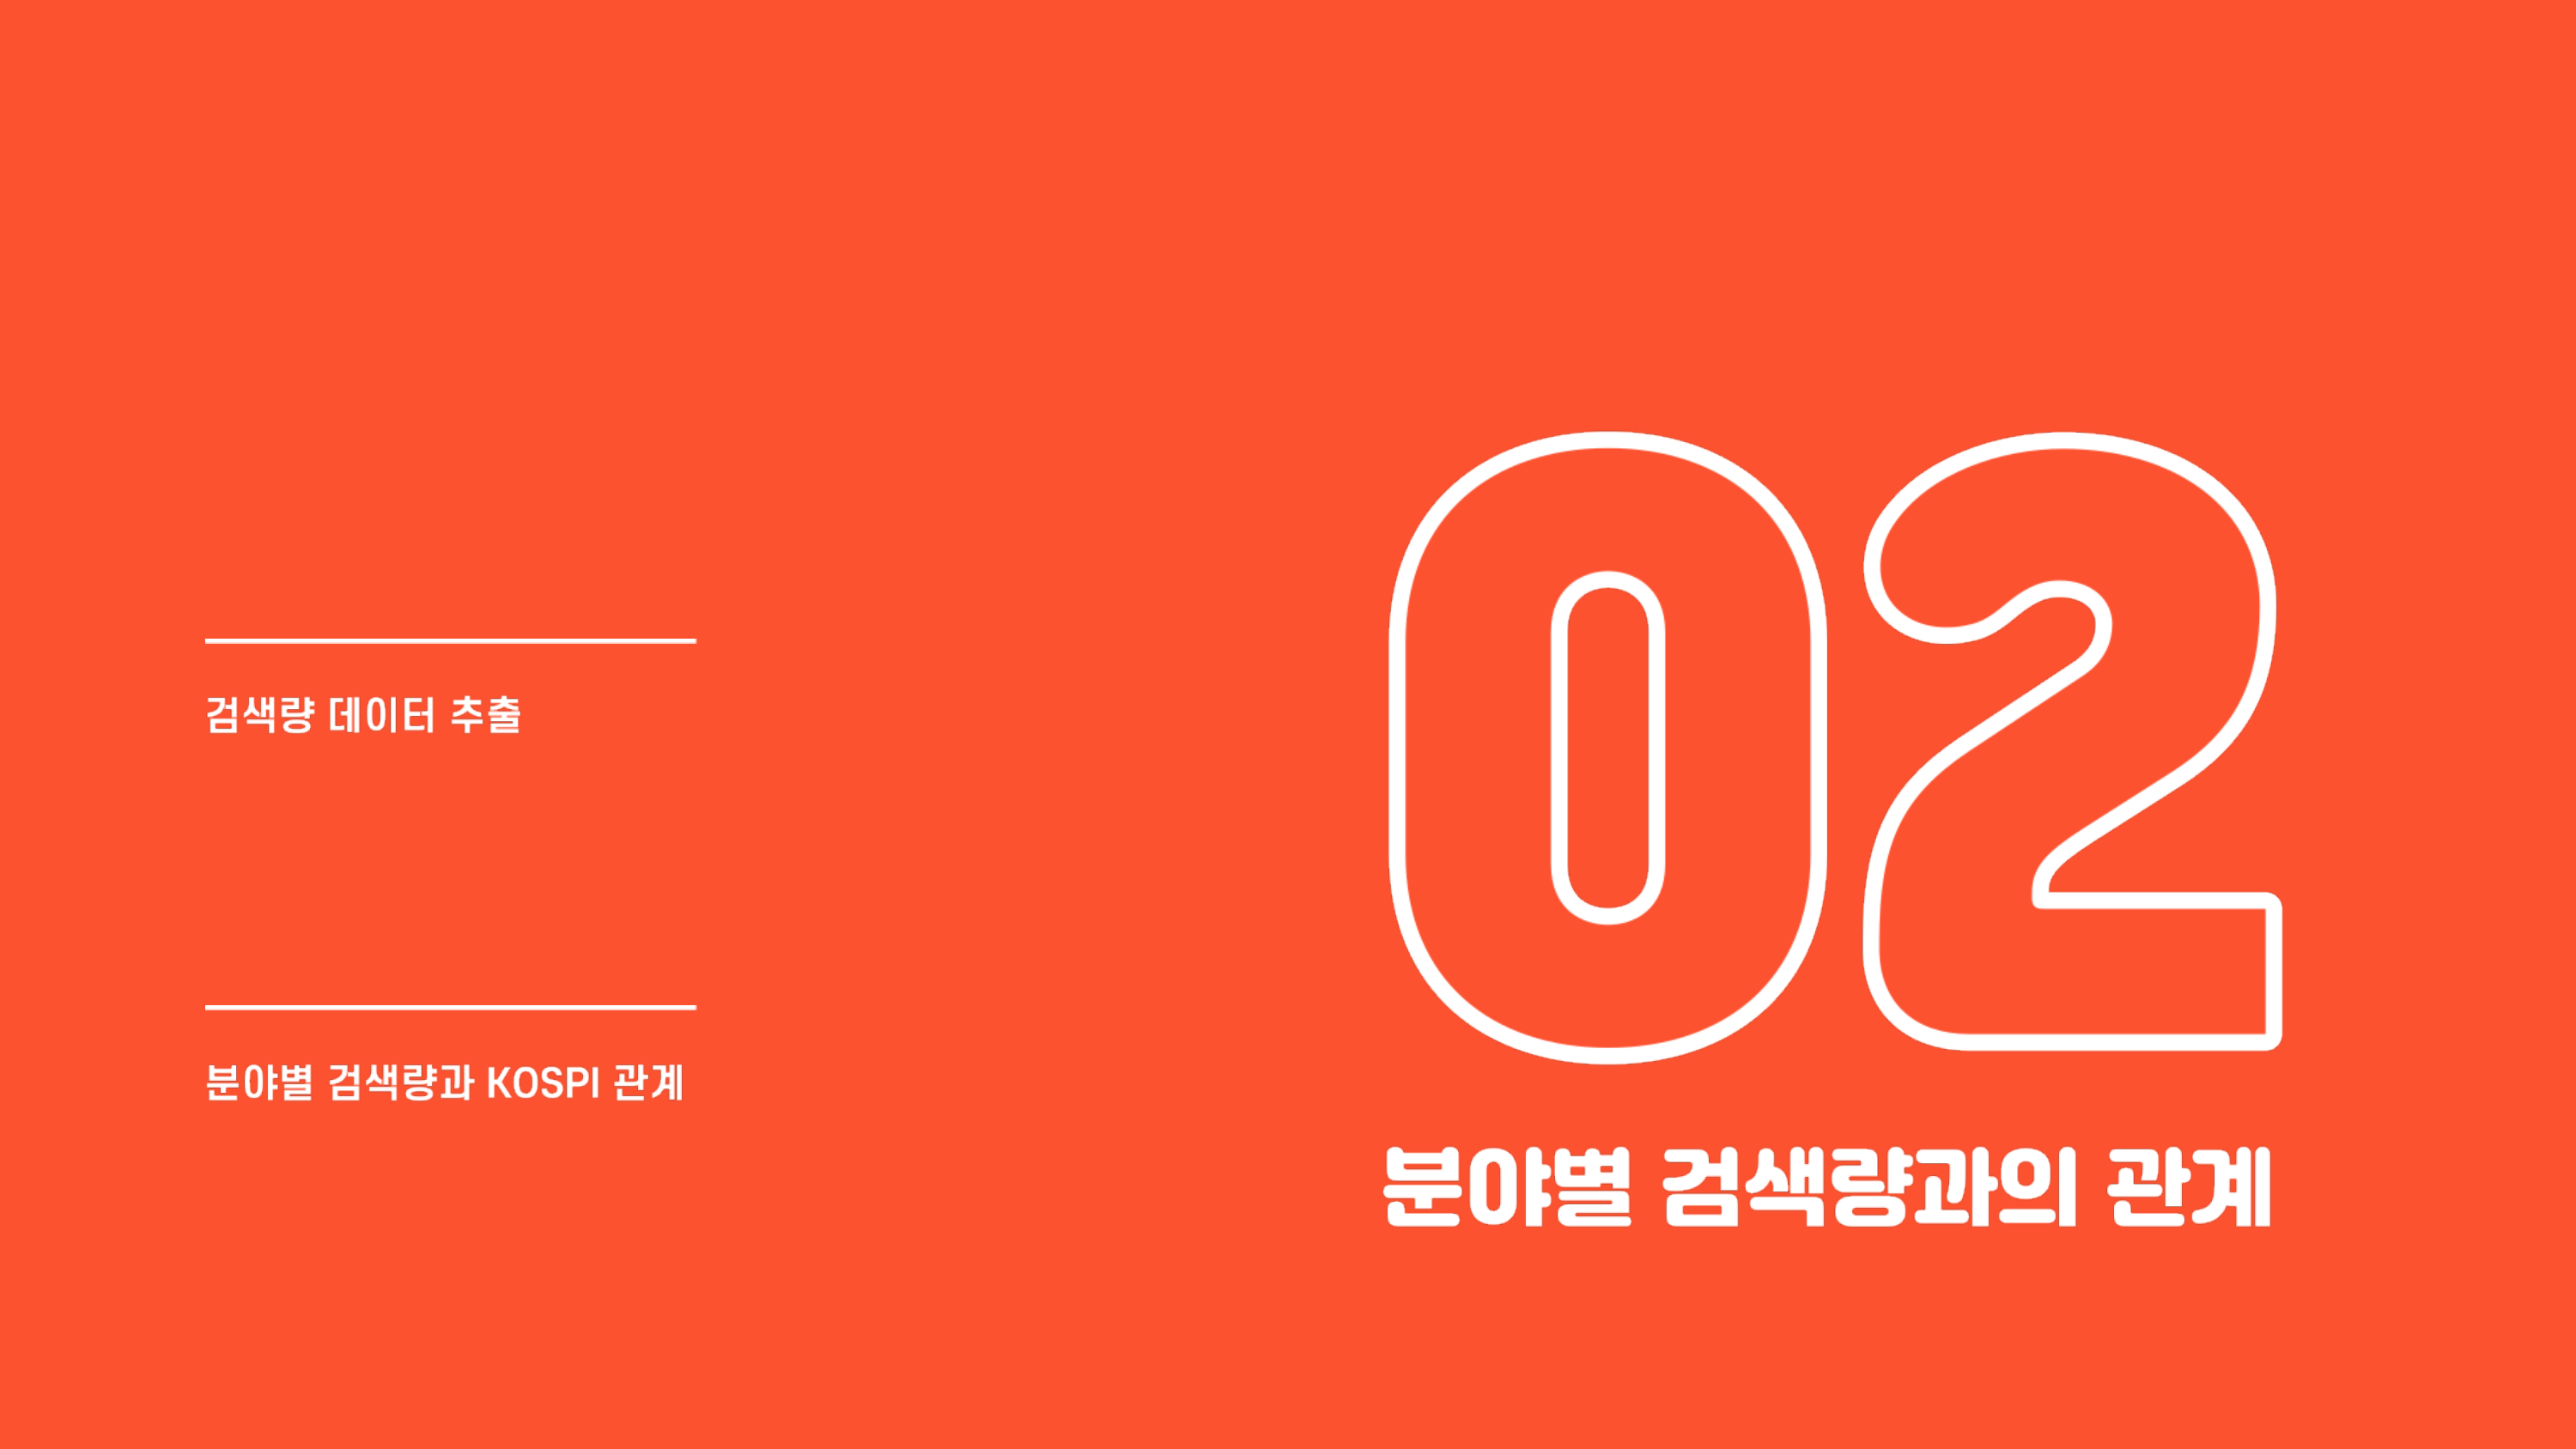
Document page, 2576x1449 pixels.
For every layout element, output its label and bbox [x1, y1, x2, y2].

text_box [204, 1004, 697, 1011]
text_box [204, 638, 697, 645]
picture [199, 684, 541, 754]
picture [199, 1049, 702, 1130]
picture [1060, 0, 2576, 1449]
